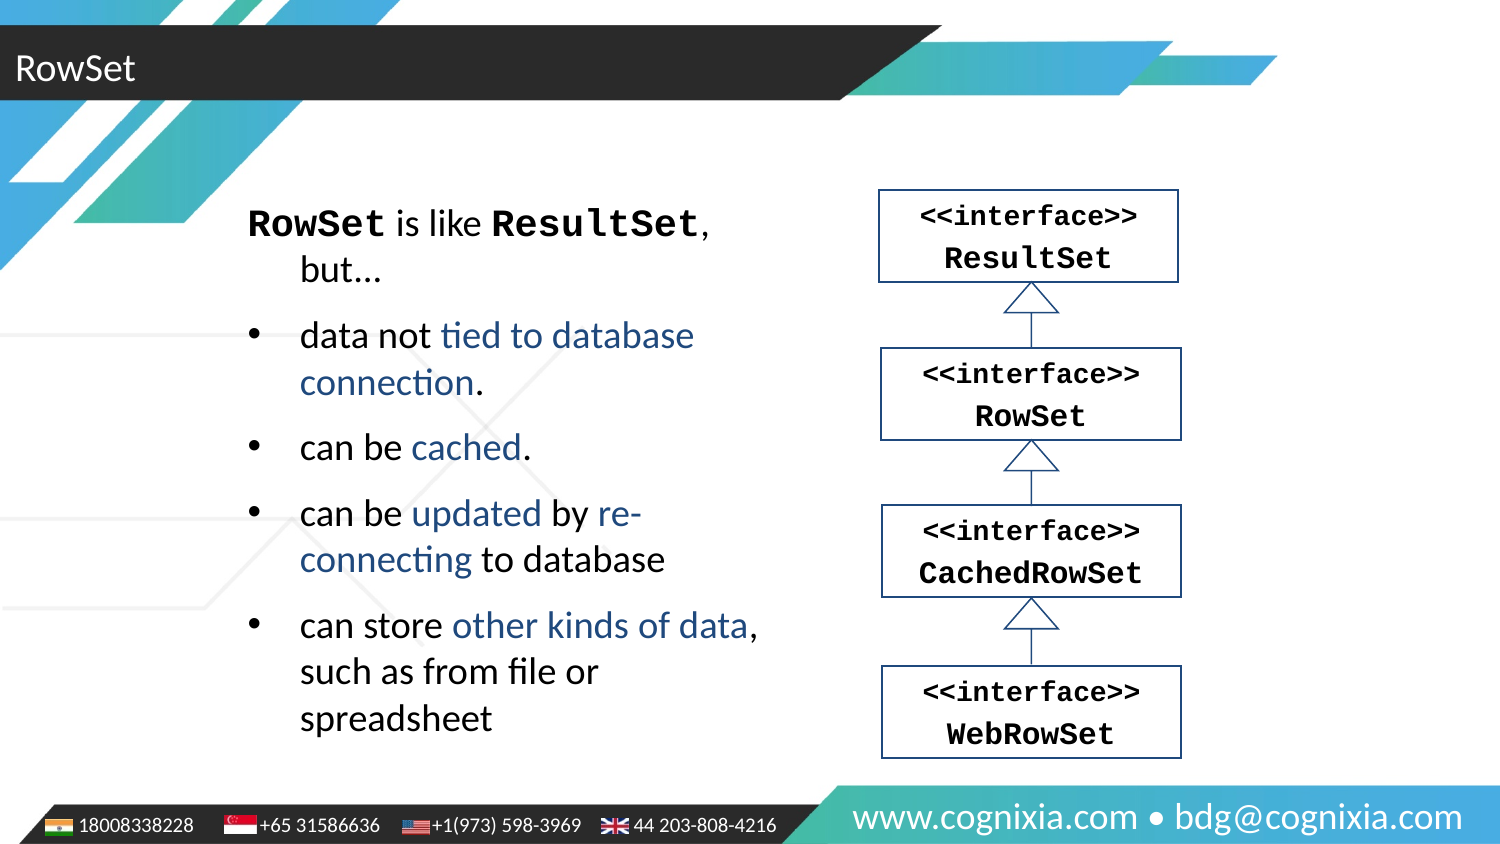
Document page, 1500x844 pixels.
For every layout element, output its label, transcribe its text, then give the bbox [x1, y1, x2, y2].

text_box <<interface>> ResultSet [878, 190, 1179, 283]
text_box <<interface>> CachedRowSet [881, 505, 1181, 598]
text_box [1004, 439, 1059, 506]
list RowSet is like ResultSet, but... data not tied to database connection. can be cached. can be updated by re-connecting to database can store other kinds of data, such as from file or spreadsheet [232, 190, 816, 750]
text_box <<interface>> RowSet [881, 347, 1181, 440]
text_box [1004, 281, 1059, 348]
text_box <<interface>> WebRowSet [881, 665, 1181, 758]
picture [0, 0, 1500, 844]
text_box [1004, 598, 1059, 664]
title RowSet [0, 33, 838, 97]
